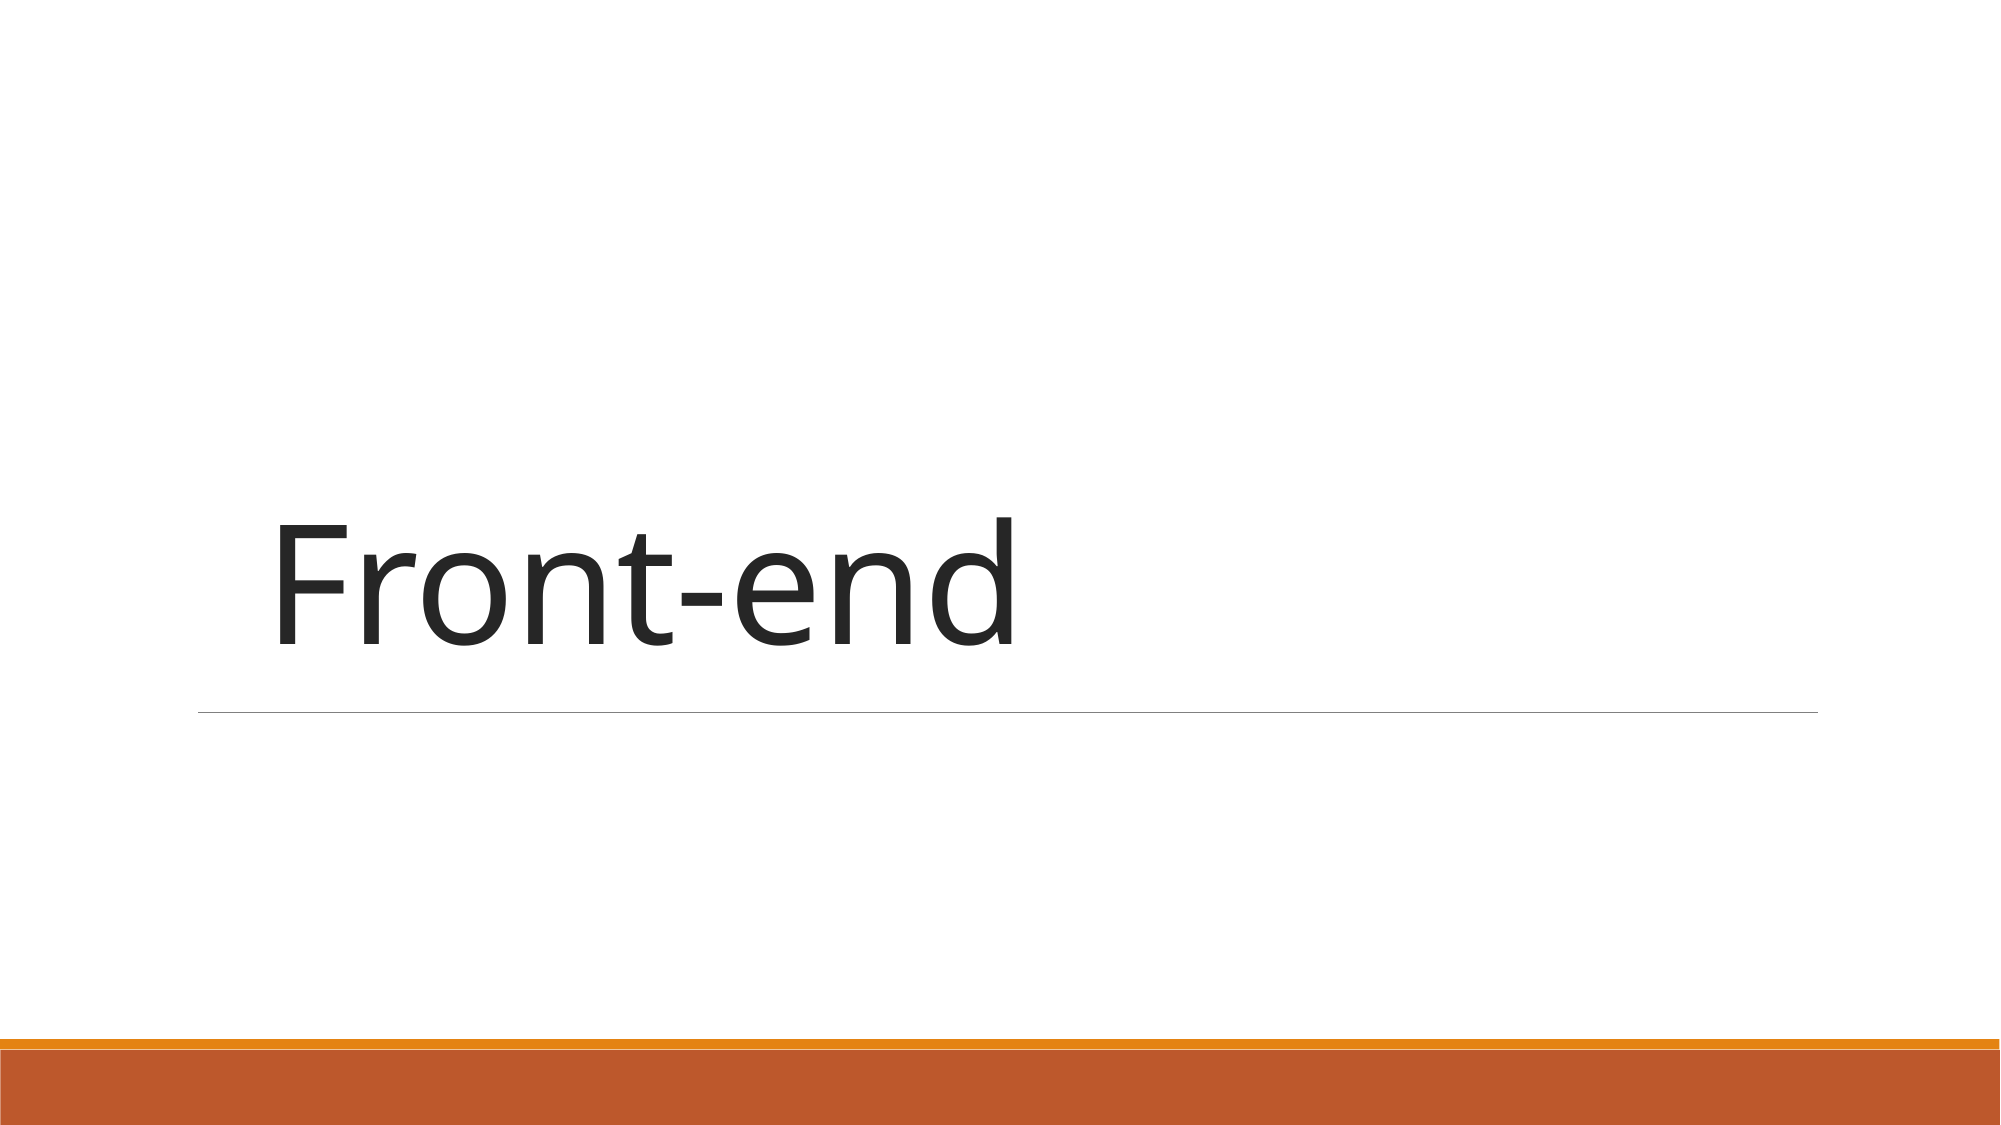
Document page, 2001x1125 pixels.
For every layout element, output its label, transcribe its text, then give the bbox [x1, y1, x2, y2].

title Front-end [249, 294, 1750, 686]
